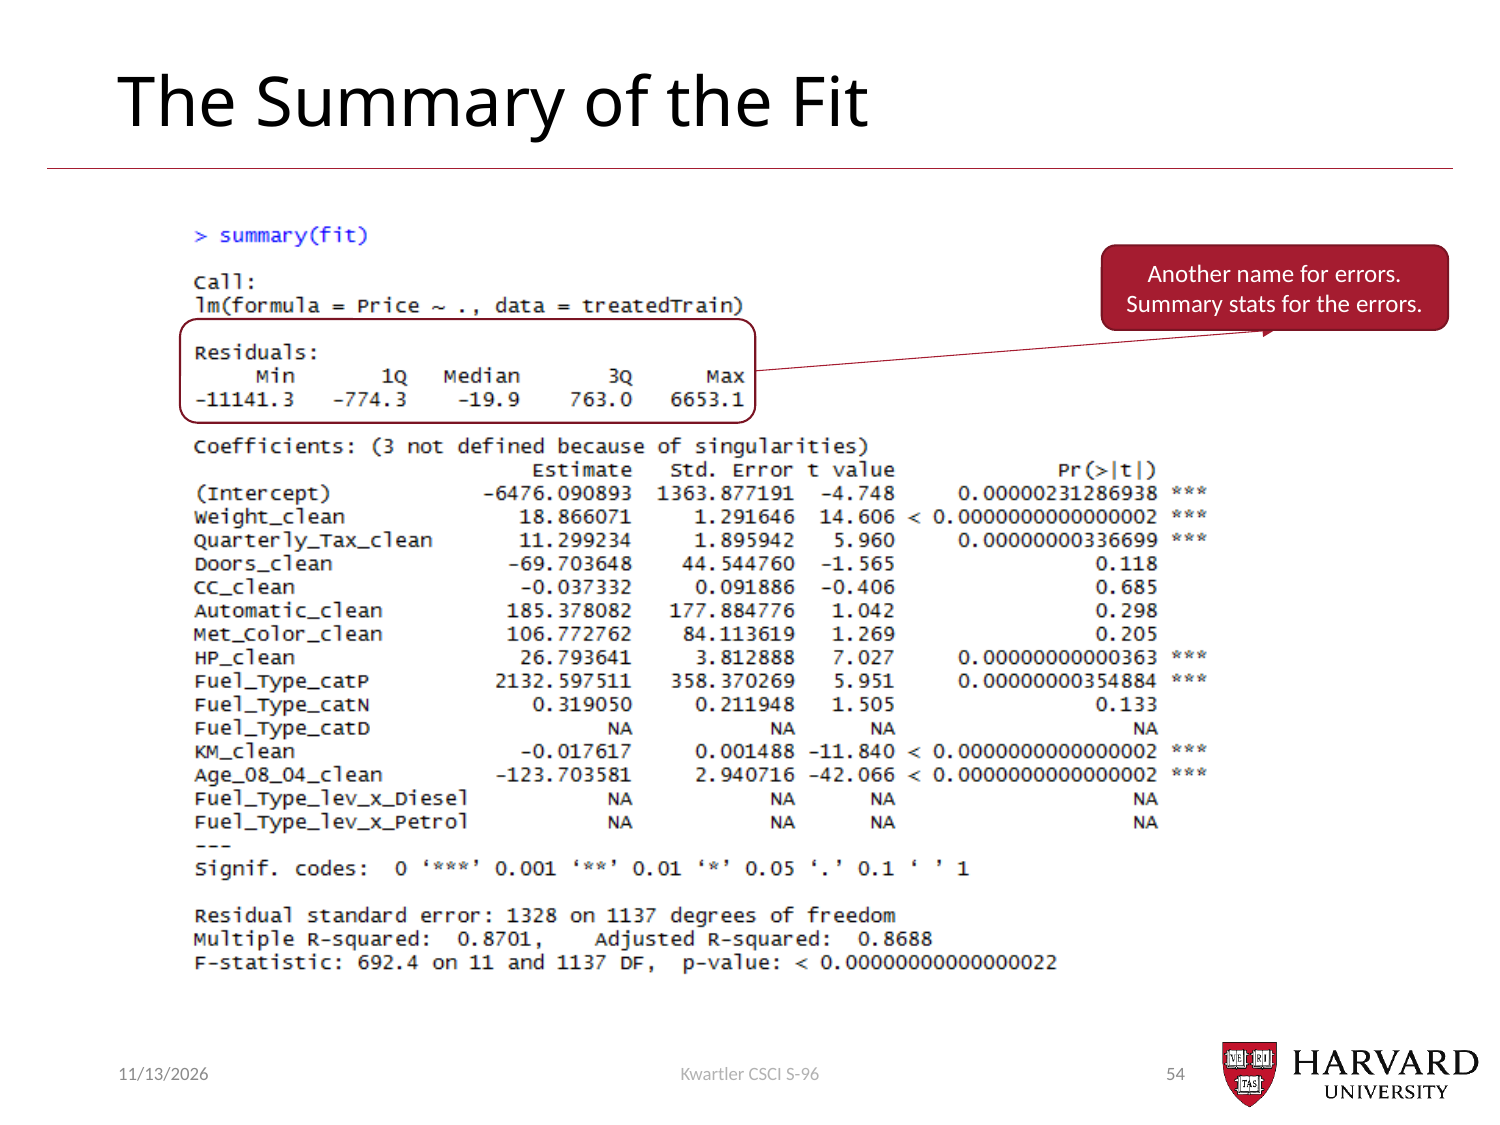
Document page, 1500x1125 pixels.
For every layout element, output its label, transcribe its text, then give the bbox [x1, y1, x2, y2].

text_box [755, 329, 1275, 371]
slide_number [103, 1042, 441, 1103]
footer Kwartler CSCI S-96 [496, 1042, 1004, 1103]
text_box [178, 321, 187, 421]
text_box Another name for errors. Summary stats for the errors. [1224, 244, 1450, 331]
picture [187, 222, 1224, 982]
title The Summary of the Fit [103, 59, 1397, 157]
slide_number 54 [1059, 1042, 1200, 1103]
picture [1200, 1024, 1500, 1125]
